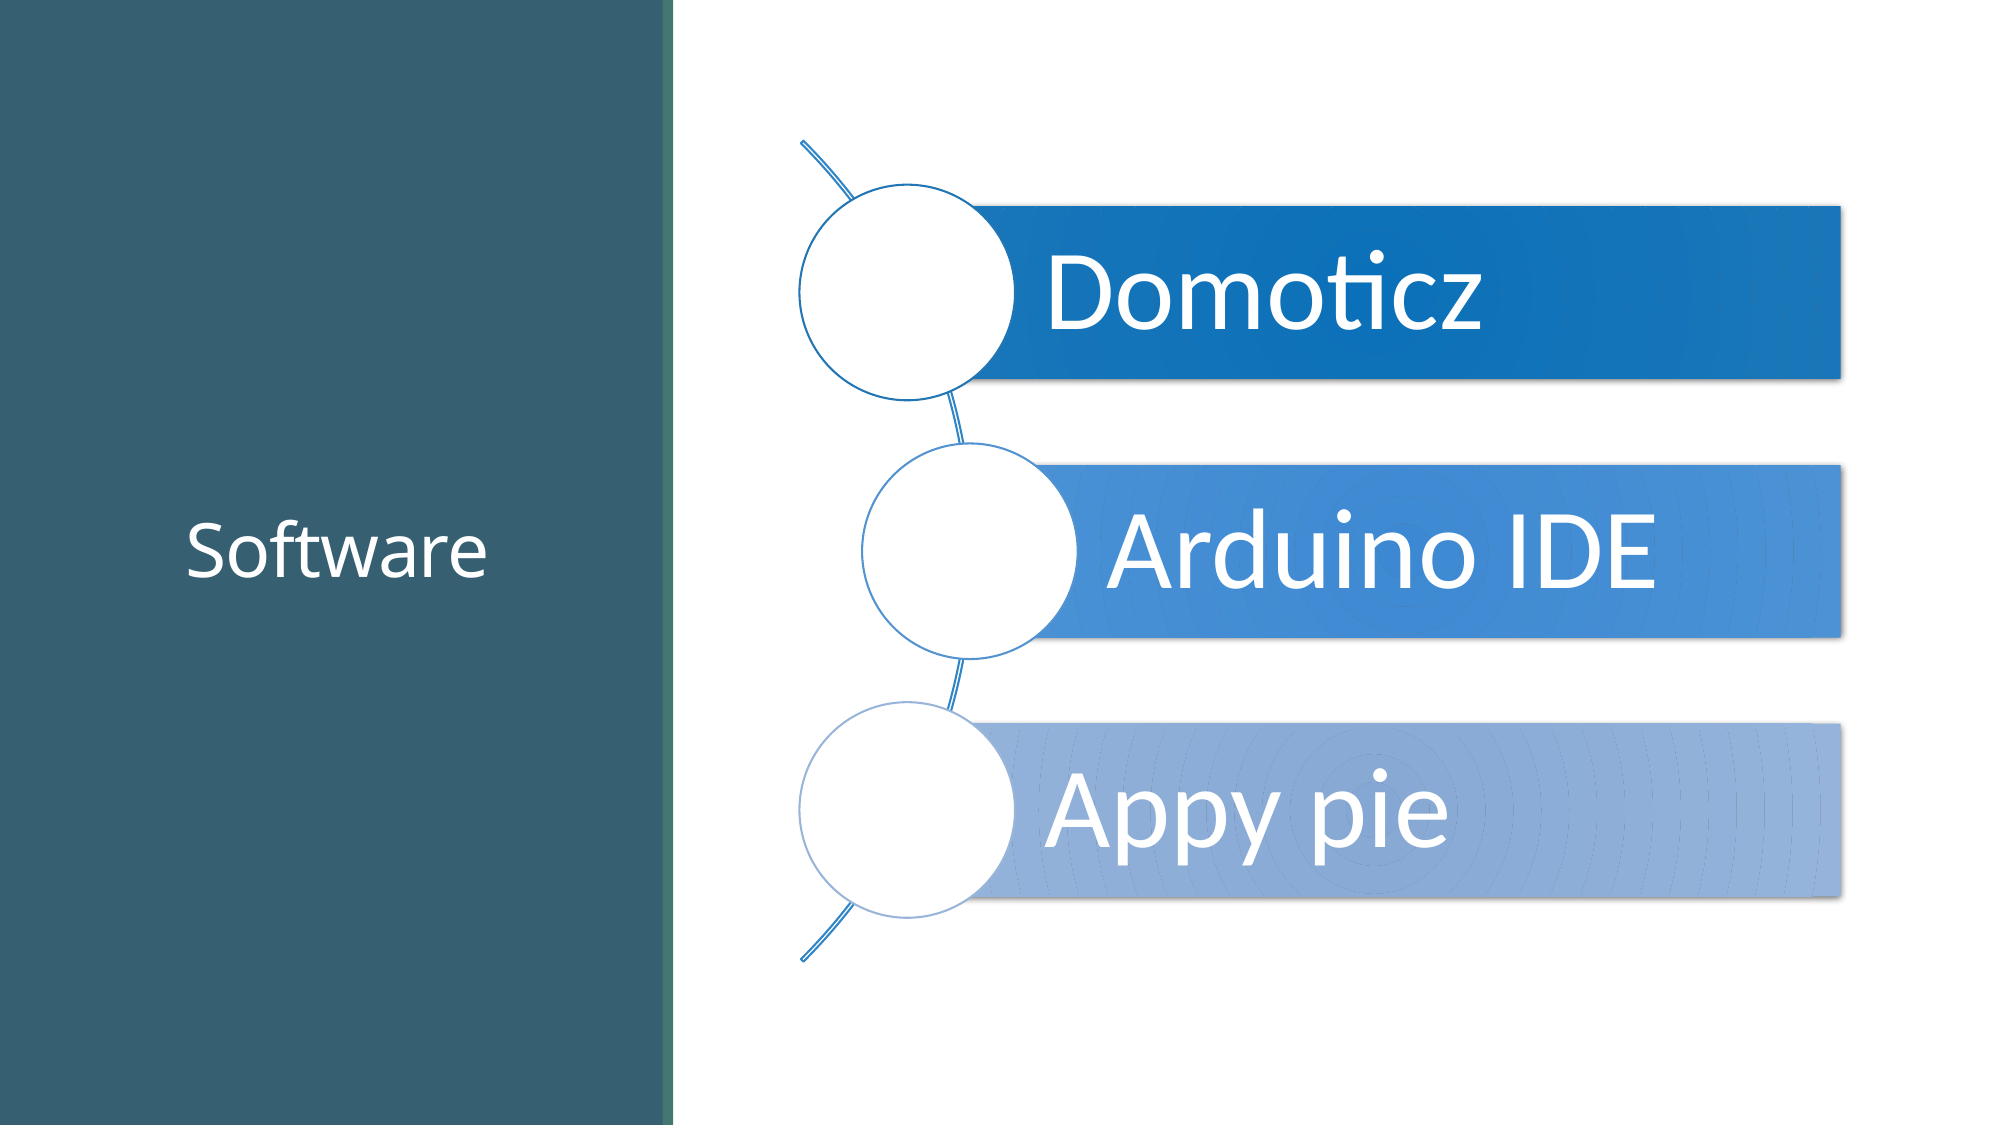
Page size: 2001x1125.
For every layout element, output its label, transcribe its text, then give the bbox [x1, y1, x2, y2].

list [786, 119, 1853, 983]
title Software [75, 225, 600, 601]
